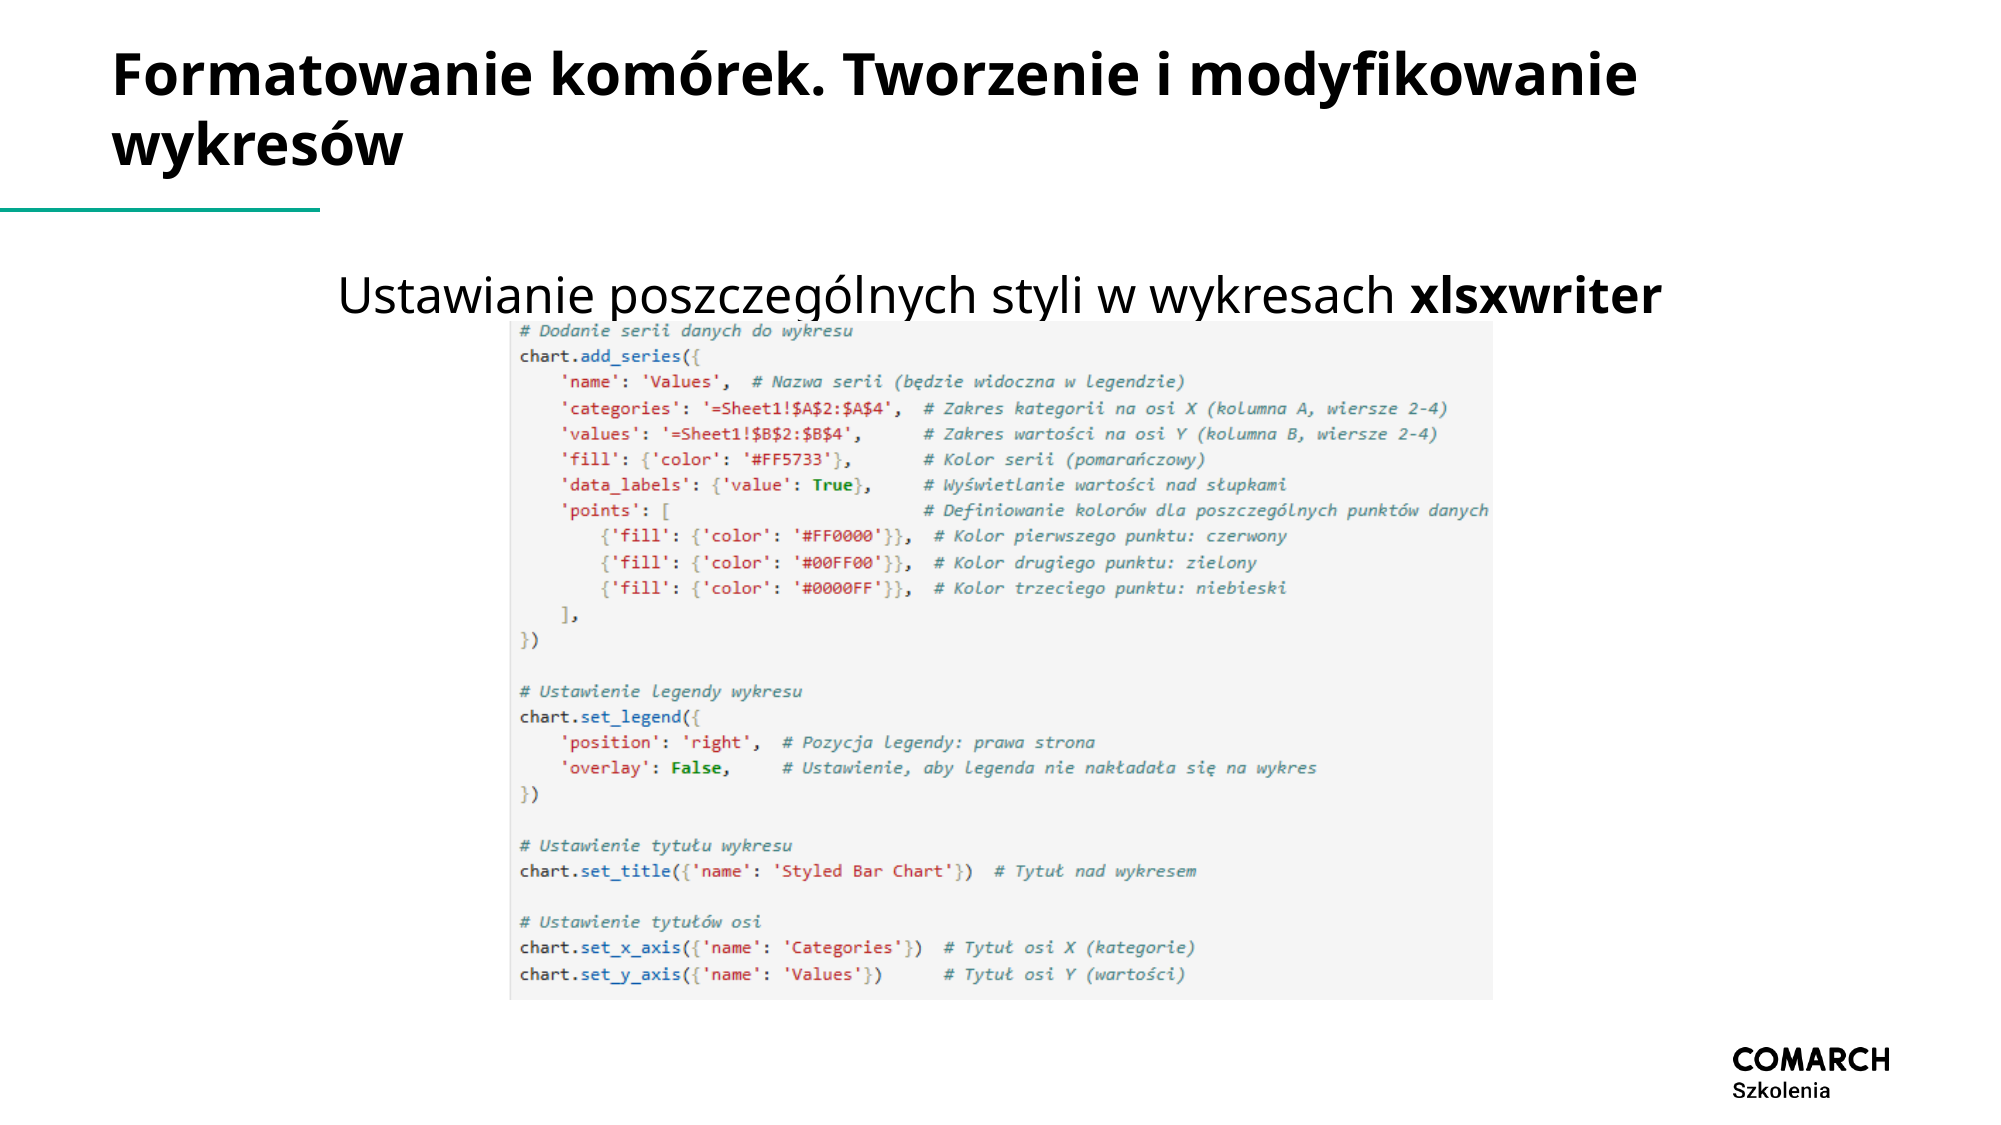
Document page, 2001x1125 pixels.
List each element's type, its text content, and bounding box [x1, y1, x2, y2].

picture [1733, 1047, 1889, 1098]
picture [506, 321, 1493, 1000]
title Formatowanie komórek. Tworzenie i modyfikowanie wykresów [111, 0, 1889, 185]
list Ustawianie poszczególnych styli w wykresach xlsxwriter [111, 243, 1889, 1000]
